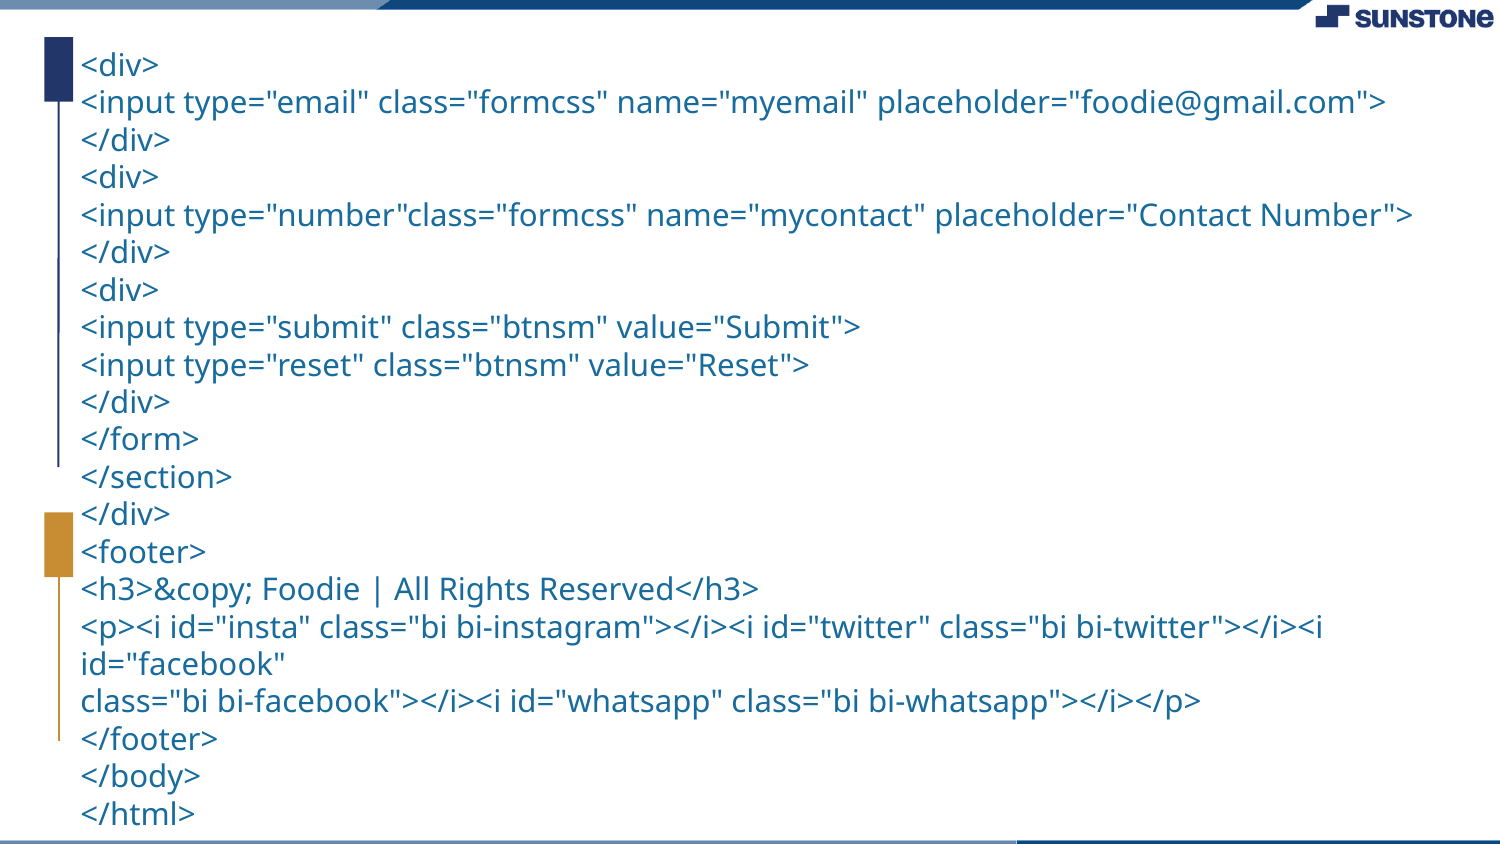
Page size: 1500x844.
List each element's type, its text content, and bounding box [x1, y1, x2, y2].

text_box <div> <input type="email" class="formcss" name="myemail" placeholder="foodie@gmail.com"> </div> <div> <input type="number"class="formcss" name="mycontact" placeholder="Contact Number"> </div> <div> <input type="submit" class="btnsm" value="Submit"> <input type="reset" class="btnsm" value="Reset"> </div> </form> </section> </div> <footer> <h3>&copy; Foodie | All Rights Reserved</h3> <p><i id="insta" class="bi bi-instagram"></i><i id="twitter" class="bi bi-twitter"></i><i id="facebook" class="bi bi-facebook"></i><i id="whatsapp" class="bi bi-whatsapp"></i></p> </footer> </body> </html> [65, 37, 1491, 839]
picture [0, 0, 1500, 844]
